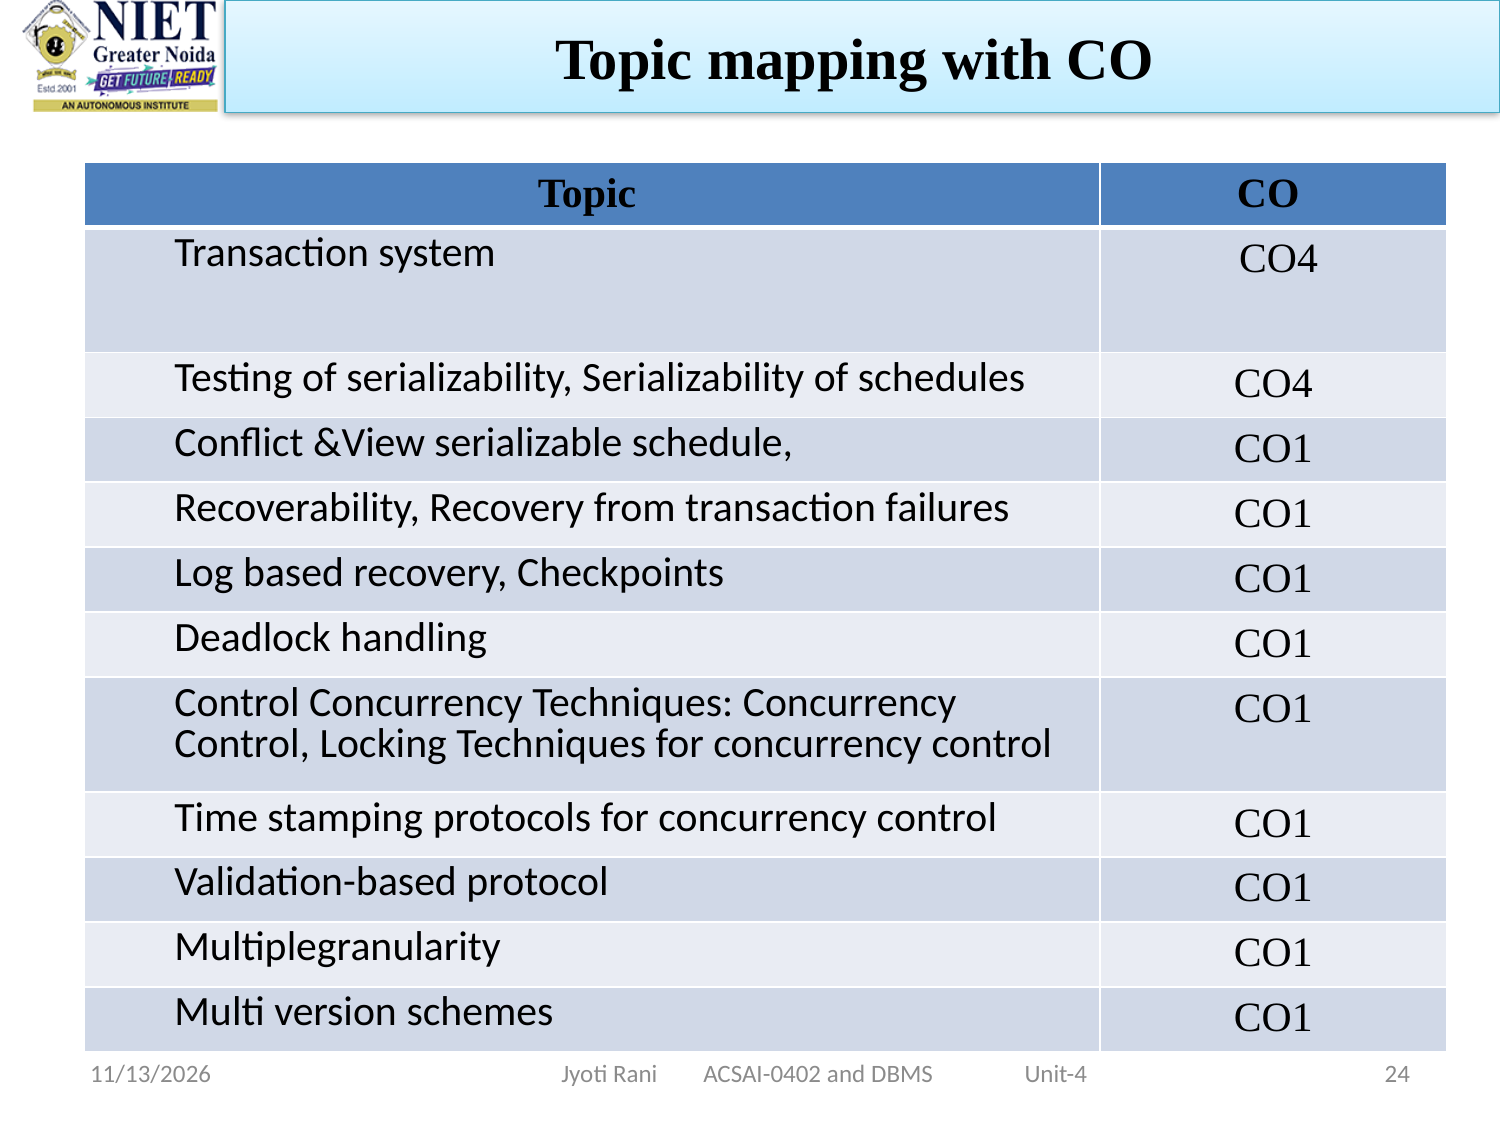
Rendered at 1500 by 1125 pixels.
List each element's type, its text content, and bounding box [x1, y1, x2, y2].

table_cell CO1 [1101, 858, 1446, 921]
table_cell Time stamping protocols for concurrency control [85, 793, 1099, 856]
table_cell CO1 [1101, 418, 1446, 481]
table_cell Control Concurrency Techniques: Concurrency Control, Locking Techniques for concurrency control [85, 678, 1099, 791]
table_cell CO1 [1101, 793, 1446, 856]
table_cell CO1 [1101, 548, 1446, 611]
picture [22, 0, 218, 112]
footer Jyoti Rani ACSAI-0402 and DBMS Unit-4 [412, 1053, 1074, 1103]
table_cell CO4 [1101, 230, 1446, 352]
table_cell CO1 [1101, 678, 1446, 791]
table_cell Log based recovery, Checkpoints [85, 548, 1099, 611]
table_cell Testing of serializability, Serializability of schedules [85, 353, 1099, 417]
table_cell CO4 [1101, 353, 1446, 417]
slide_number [75, 1042, 412, 1103]
table_cell Recoverability, Recovery from transaction failures [85, 483, 1099, 546]
table_cell Validation-based protocol [85, 858, 1099, 921]
table_cell CO1 [1101, 923, 1446, 986]
text_box Topic mapping with CO [224, 0, 1500, 113]
table_cell Multiplegranularity [85, 923, 1099, 986]
table_header CO [1101, 163, 1446, 225]
table_cell CO1 [1101, 988, 1446, 1051]
table_cell CO1 [1101, 483, 1446, 546]
table_cell Multi version schemes [85, 988, 1099, 1051]
table_cell Transaction system [85, 230, 1099, 352]
table_cell CO1 [1101, 613, 1446, 676]
table_header Topic [85, 163, 1099, 225]
table_cell Conflict &View serializable schedule, [85, 418, 1099, 481]
table_cell Deadlock handling [85, 613, 1099, 676]
slide_number 24 [1074, 1053, 1425, 1103]
